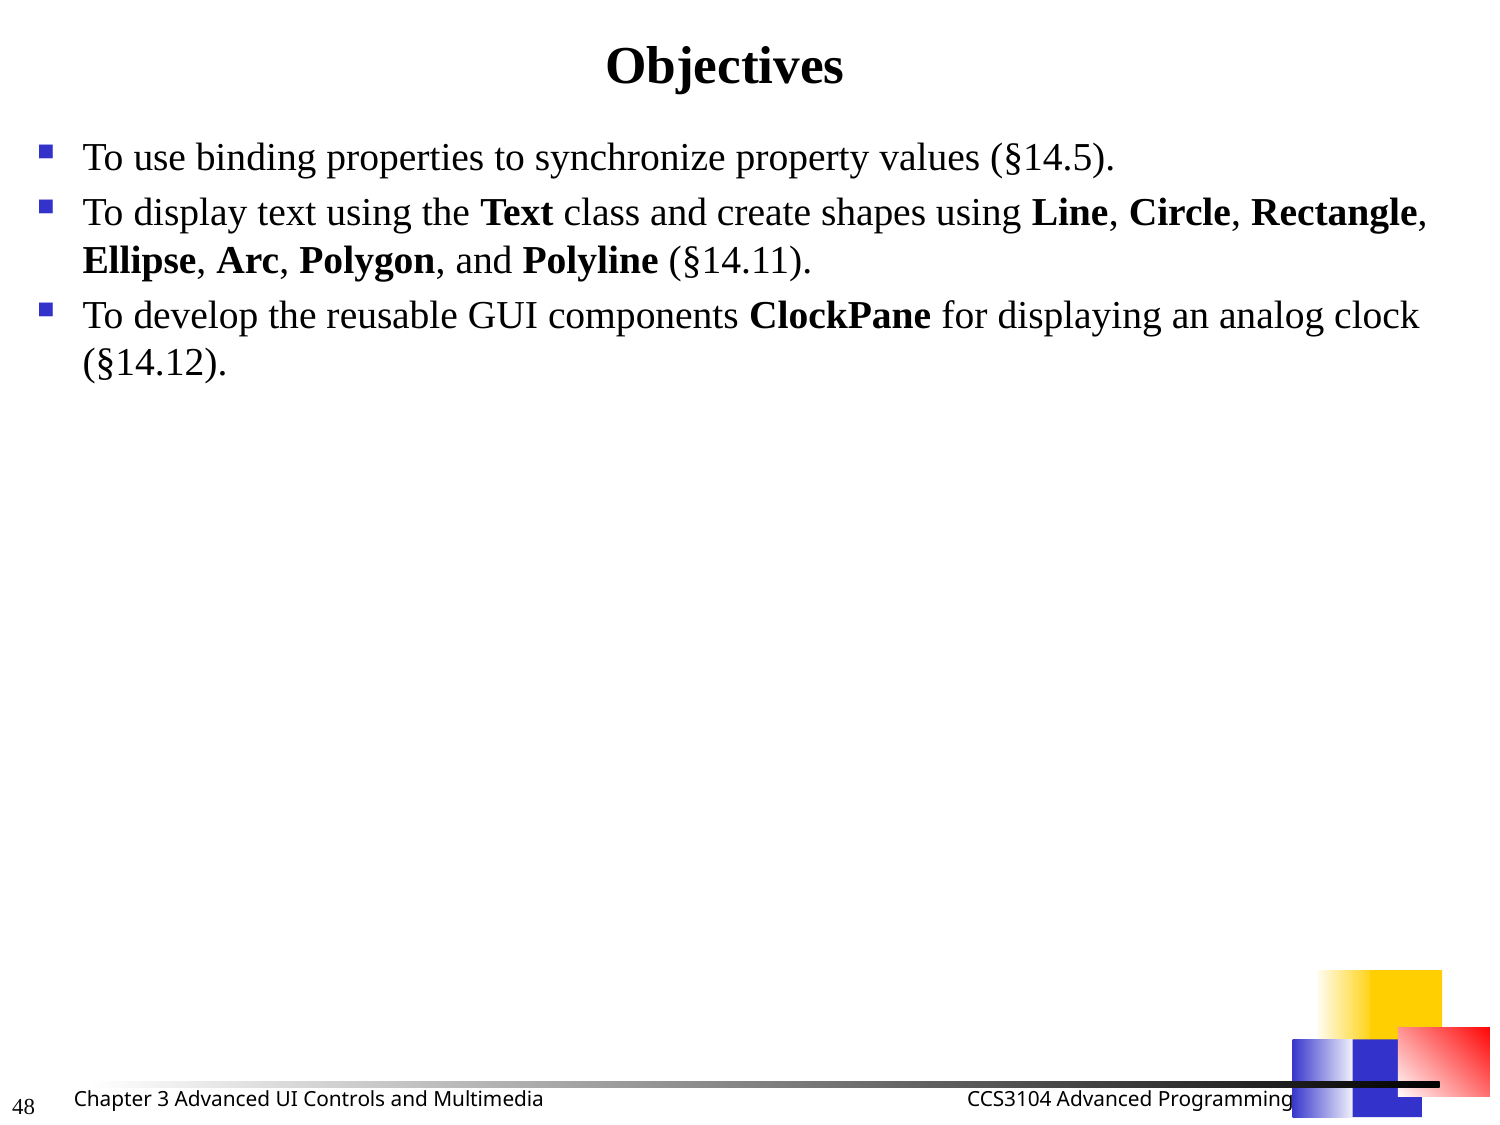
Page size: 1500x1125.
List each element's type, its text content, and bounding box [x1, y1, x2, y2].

title Objectives [87, 24, 1363, 100]
list To use binding properties to synchronize property values (§14.5). To display text using the Text class and create shapes using Line, Circle, Rectangle, Ellipse, Arc, Polygon, and Polyline (§14.11). To develop the reusable GUI components ClockPane for displaying an analog clock (§14.12). [24, 124, 1500, 1038]
